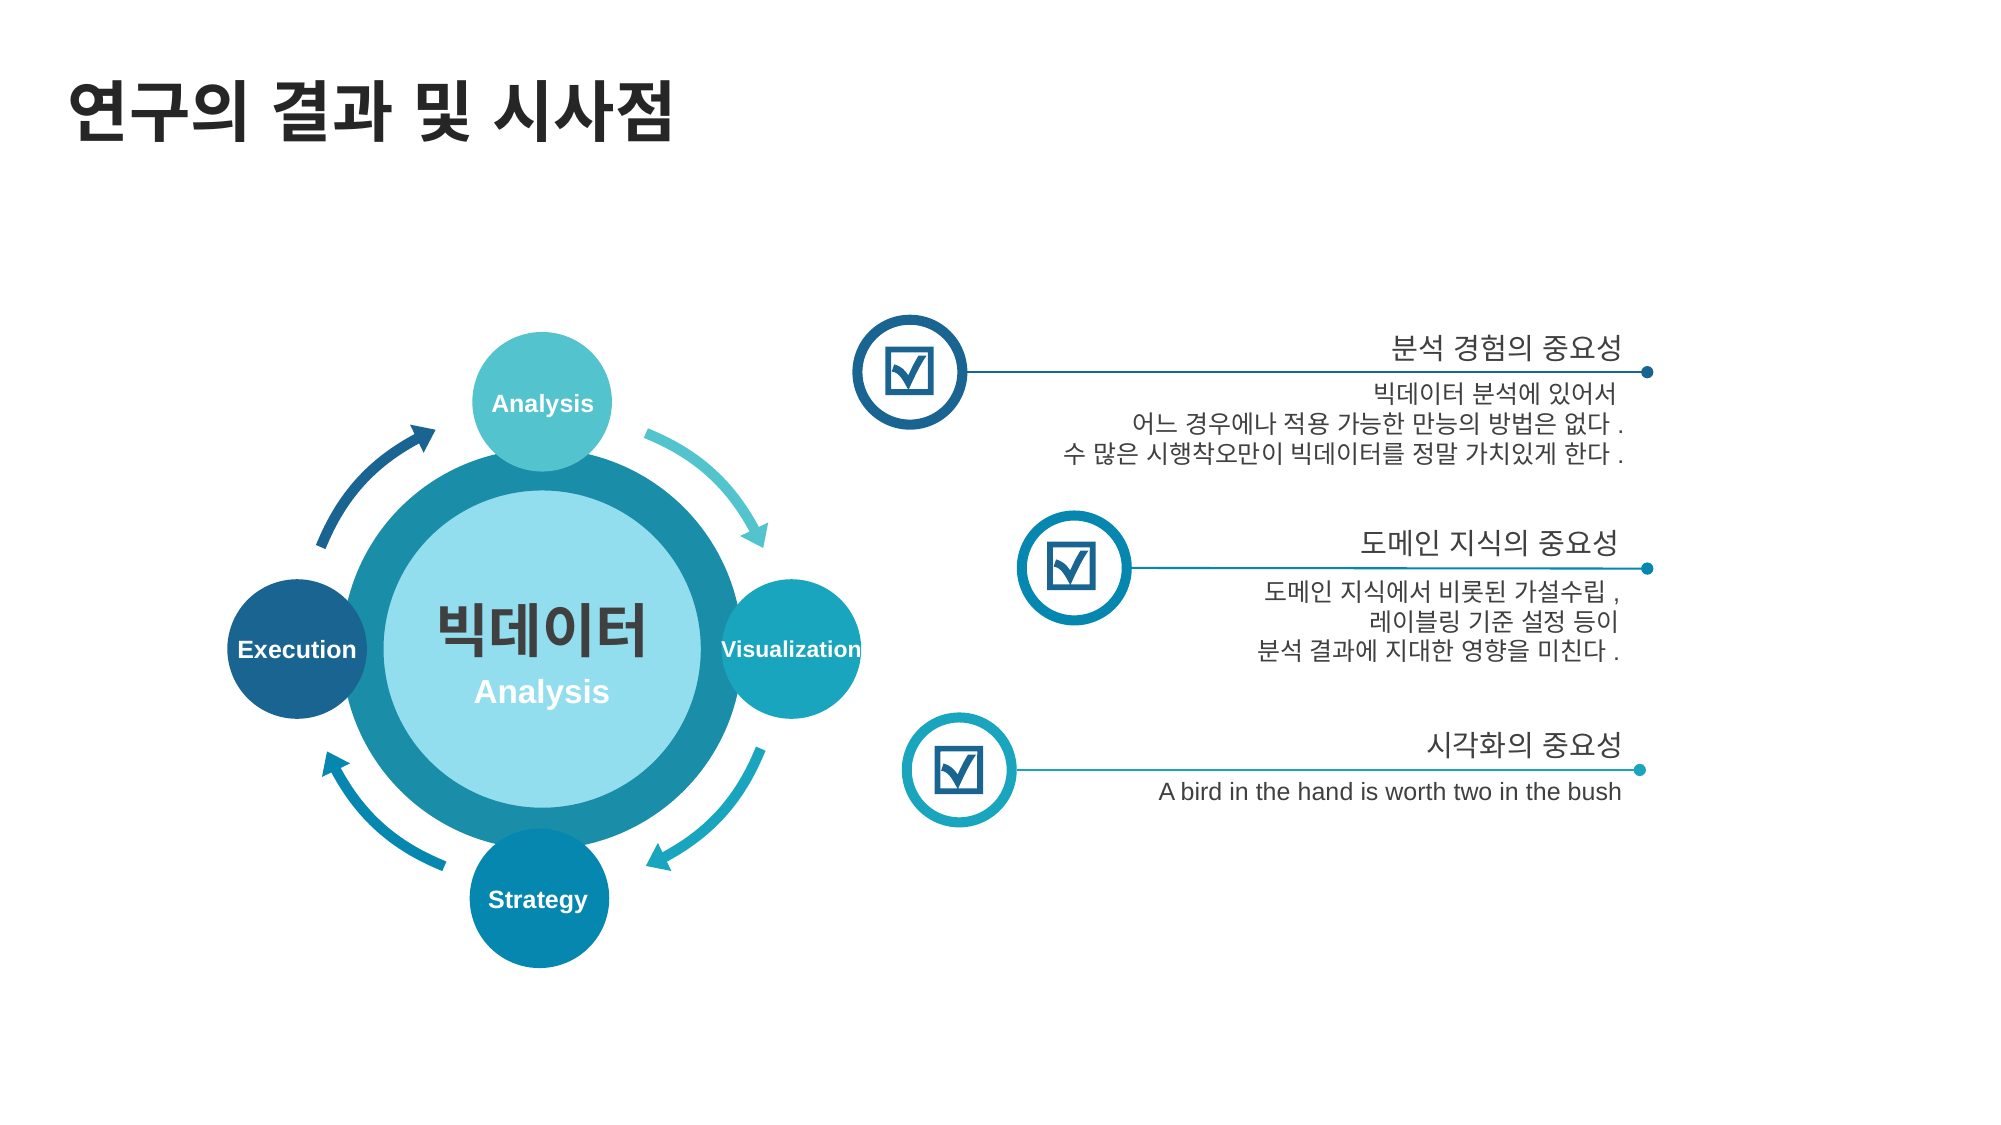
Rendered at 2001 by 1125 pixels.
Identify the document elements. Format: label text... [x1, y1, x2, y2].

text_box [322, 429, 764, 867]
text_box [764, 670, 860, 720]
text_box [851, 313, 969, 431]
text_box [900, 711, 1018, 829]
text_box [392, 586, 692, 718]
text_box [1046, 541, 1097, 591]
list 연구의 결과 및 시사점 [53, 55, 1952, 175]
text_box [230, 578, 322, 626]
text_box Strategy [473, 876, 604, 922]
text_box [468, 867, 611, 970]
text_box [471, 330, 610, 429]
text_box Execution [222, 626, 322, 671]
text_box [229, 671, 322, 720]
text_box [1143, 518, 1635, 675]
text_box [1015, 509, 1133, 627]
text_box Analysis [476, 379, 610, 425]
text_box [1095, 719, 1639, 814]
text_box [972, 322, 1639, 478]
text_box [884, 346, 935, 396]
text_box [934, 745, 984, 795]
text_box [764, 578, 859, 627]
text_box Visualization [764, 627, 877, 670]
